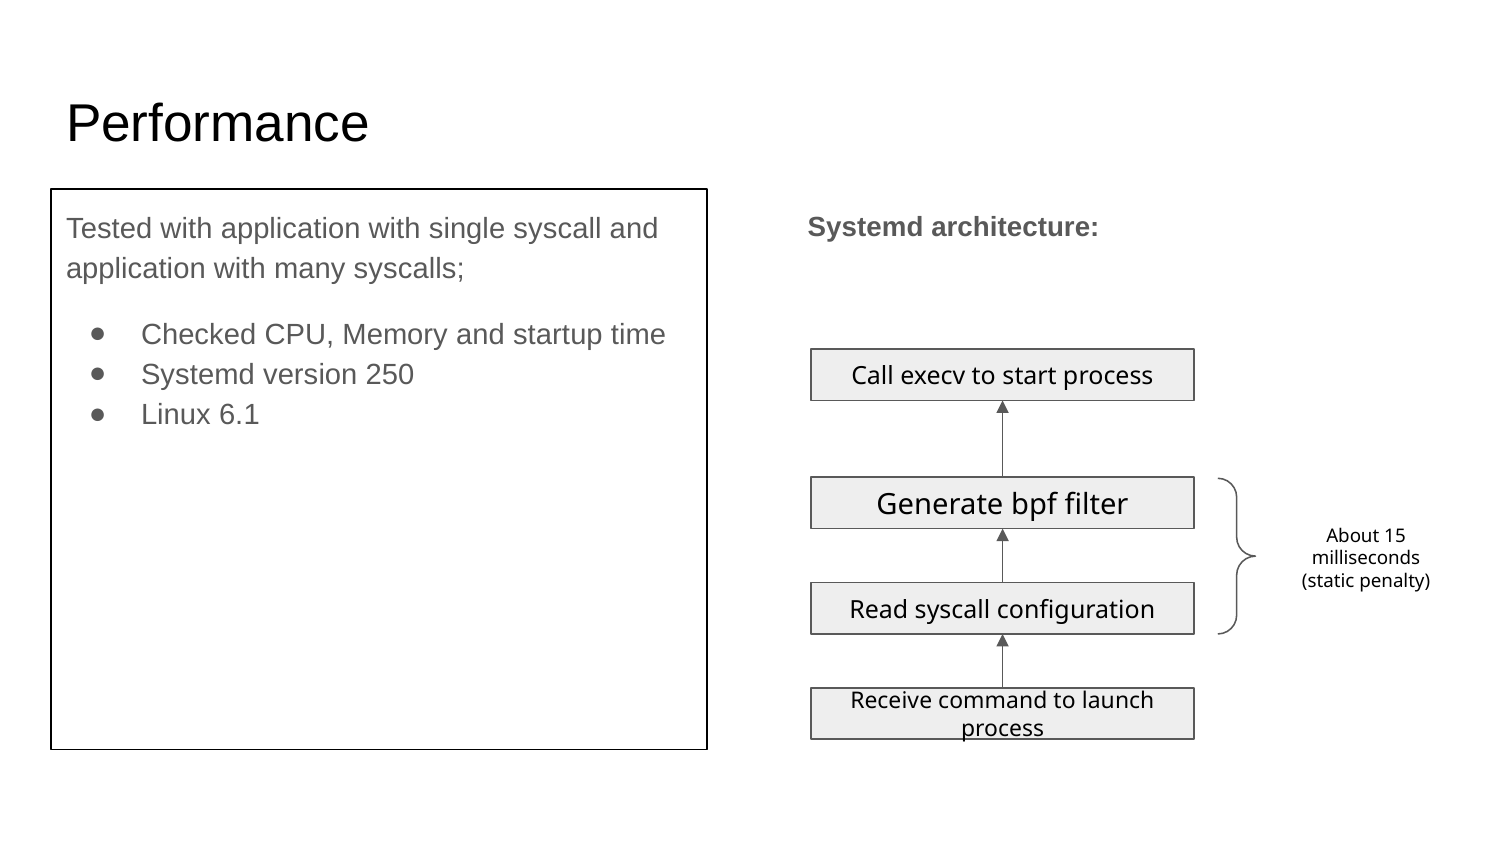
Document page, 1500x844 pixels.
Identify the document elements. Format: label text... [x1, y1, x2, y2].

text_box About 15 milliseconds (static penalty) [1274, 500, 1458, 614]
list Tested with application with single syscall and application with many syscalls; Checked CPU, Memory and startup time Systemd version 250 Linux 6.1 [51, 189, 708, 750]
text_box Generate bpf filter [811, 477, 1195, 529]
text_box Read syscall configuration [811, 582, 1195, 634]
text_box Call execv to start process [811, 348, 1195, 401]
text_box [1217, 478, 1256, 634]
text_box Receive command to launch process [811, 687, 1195, 740]
list Systemd architecture: [792, 189, 1449, 258]
title Performance [51, 72, 1449, 167]
